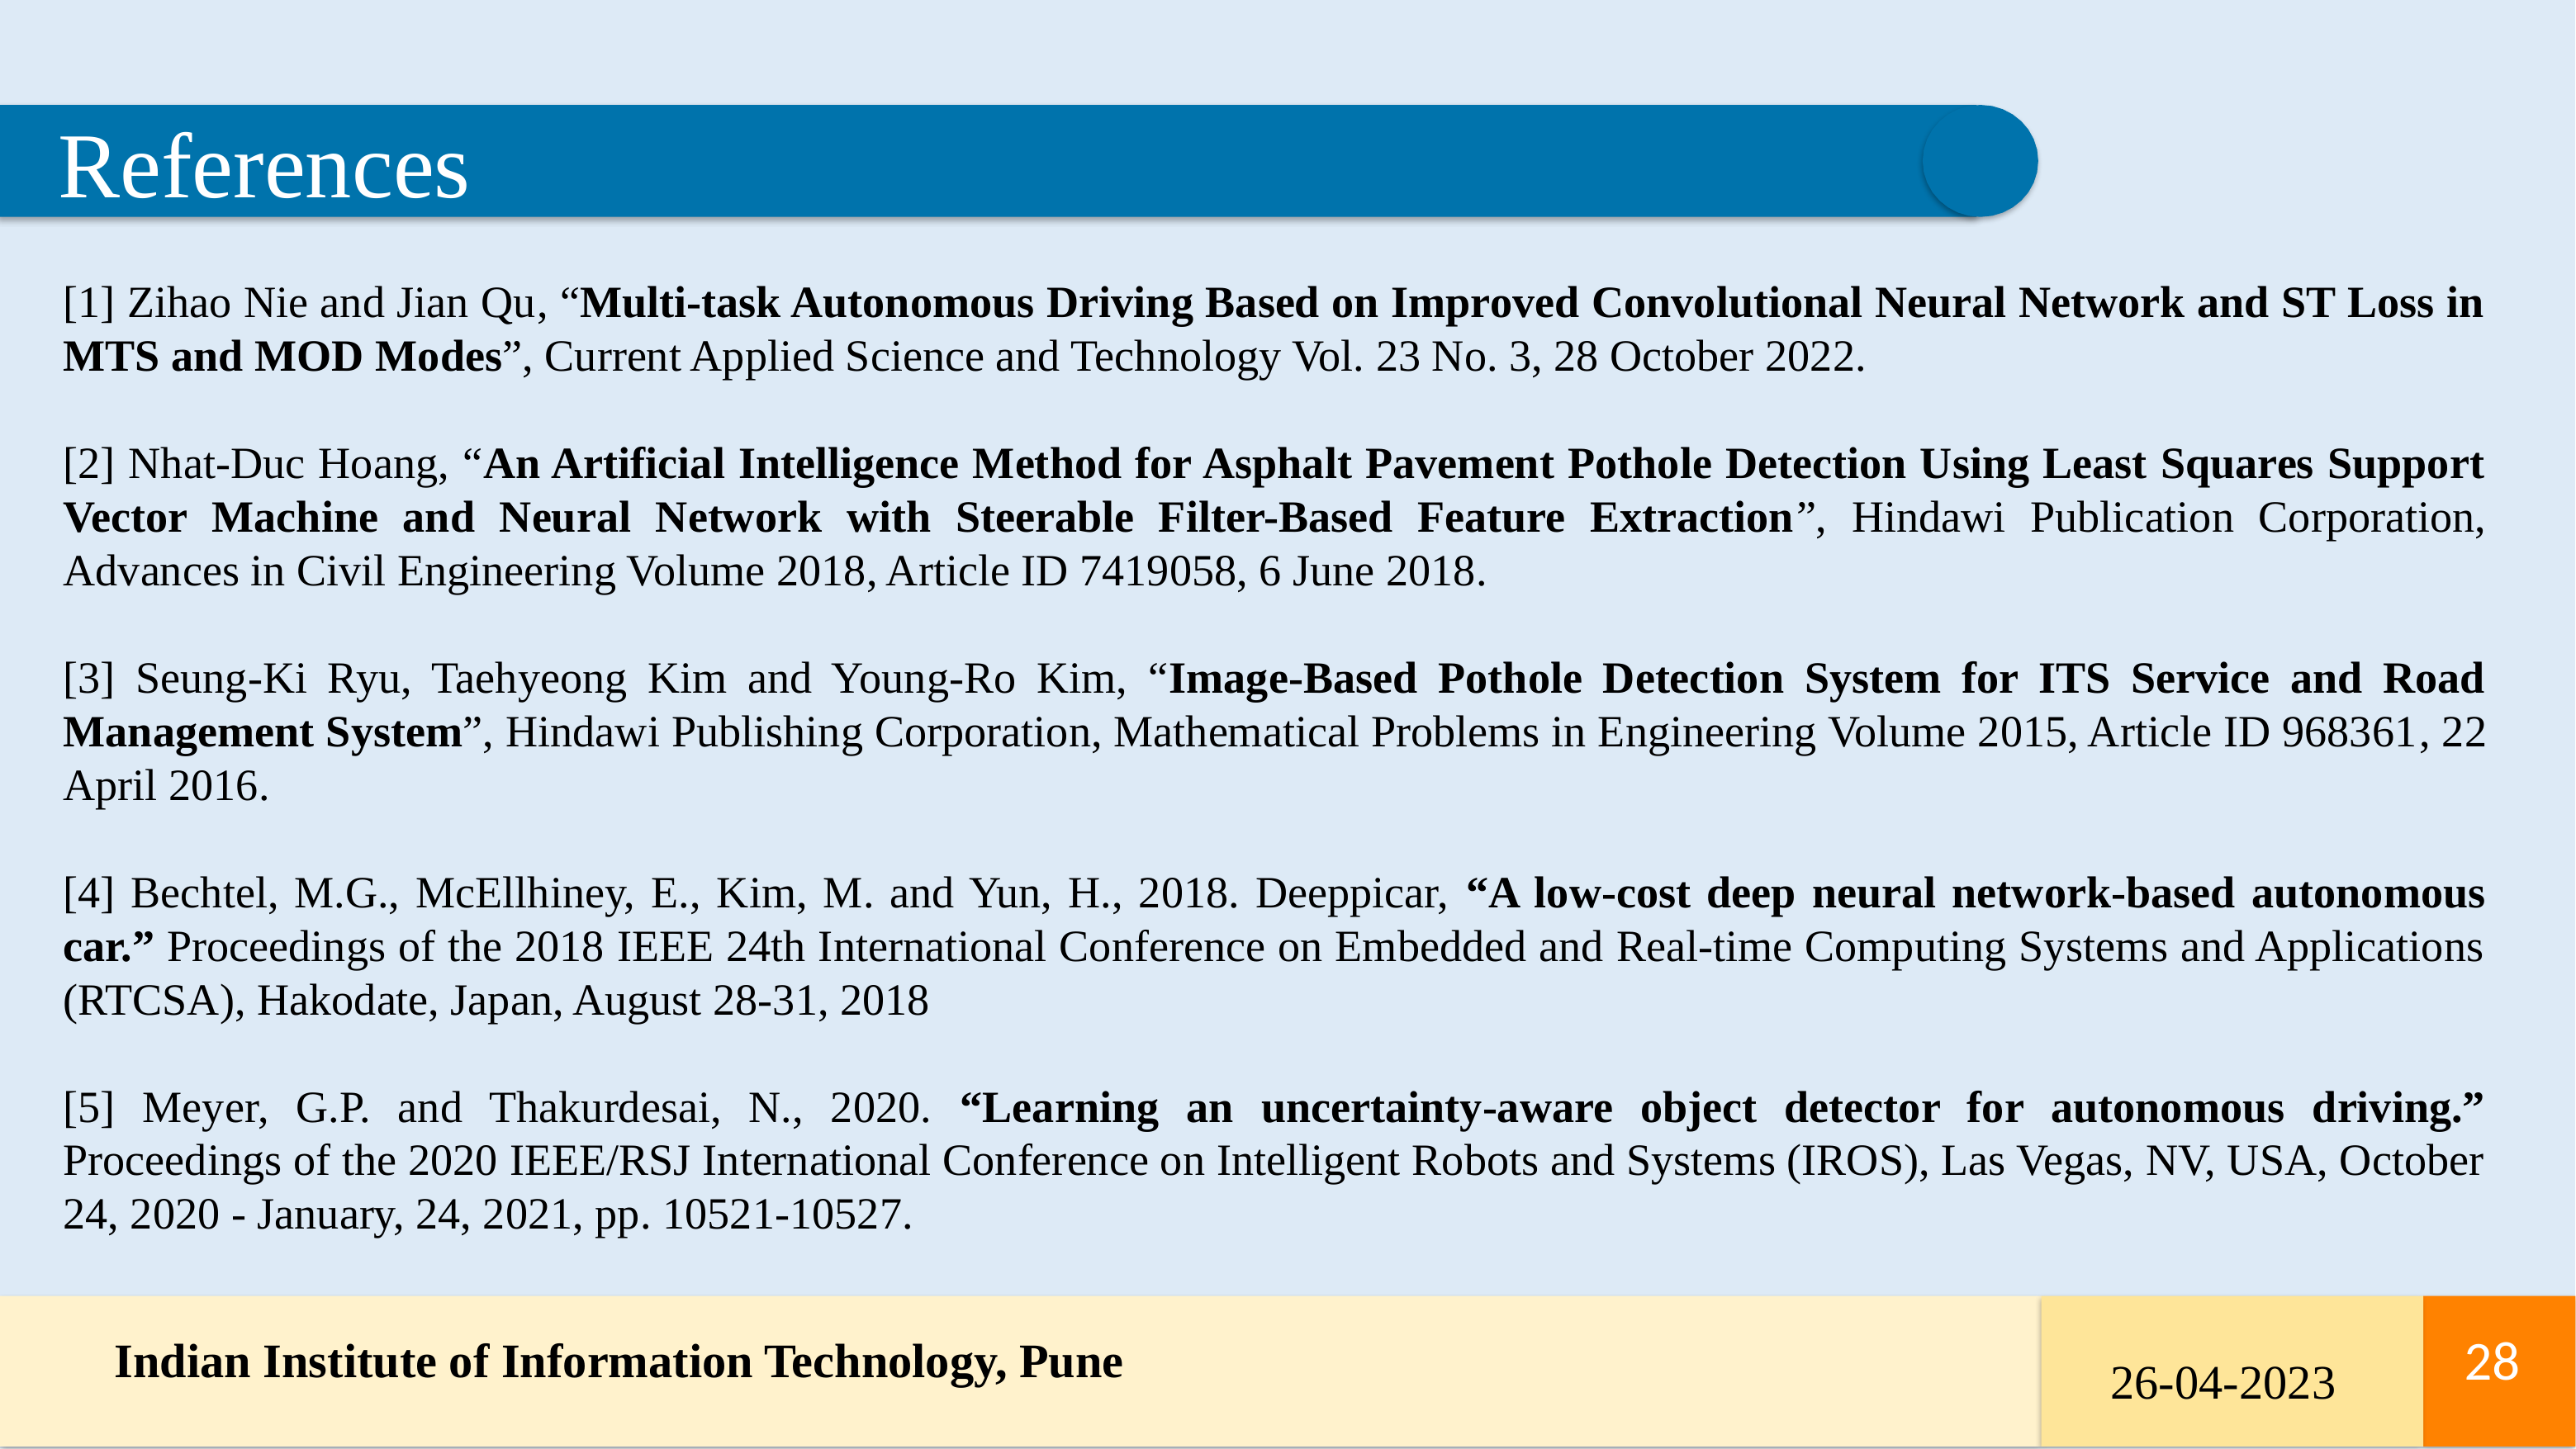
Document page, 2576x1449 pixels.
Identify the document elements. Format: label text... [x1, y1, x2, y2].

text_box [0, 104, 2039, 218]
text_box [1] Zihao Nie and Jian Qu, “Multi-task Autonomous Driving Based on Improved Convolutional Neural Network and ST Loss in MTS and MOD Modes”, Current Applied Science and Technology Vol. 23 No. 3, 28 October 2022. [2] Nhat-Duc Hoang, “An Artificial Intelligence Method for Asphalt Pavement Pothole Detection Using Least Squares Support Vector Machine and Neural Network with Steerable Filter-Based Feature Extraction”, Hindawi Publication Corporation, Advances in Civil Engineering Volume 2018, Article ID 7419058, 6 June 2018. [3] Seung-Ki Ryu, Taehyeong Kim and Young-Ro Kim, “Image-Based Pothole Detection System for ITS Service and Road Management System”, Hindawi Publishing Corporation, Mathematical Problems in Engineering Volume 2015, Article ID 968361, 22 April 2016. [4] Bechtel, M.G., McEllhiney, E., Kim, M. and Yun, H., 2018. Deeppicar, “A low-cost deep neural network-based autonomous car.” Proceedings of the 2018 IEEE 24th International Conference on Embedded and Real-time Computing Systems and Applications (RTCSA), Hakodate, Japan, August 28-31, 2018 [5] Meyer, G.P. and Thakurdesai, N., 2020. “Learning an uncertainty-aware object detector for autonomous driving.” Proceedings of the 2020 IEEE/RSJ International Conference on Intelligent Robots and Systems (IROS), Las Vegas, NV, USA, October 24, 2020 - January, 24, 2021, pp. 10521-10527. [50, 267, 2500, 1245]
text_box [0, 1295, 2576, 1447]
